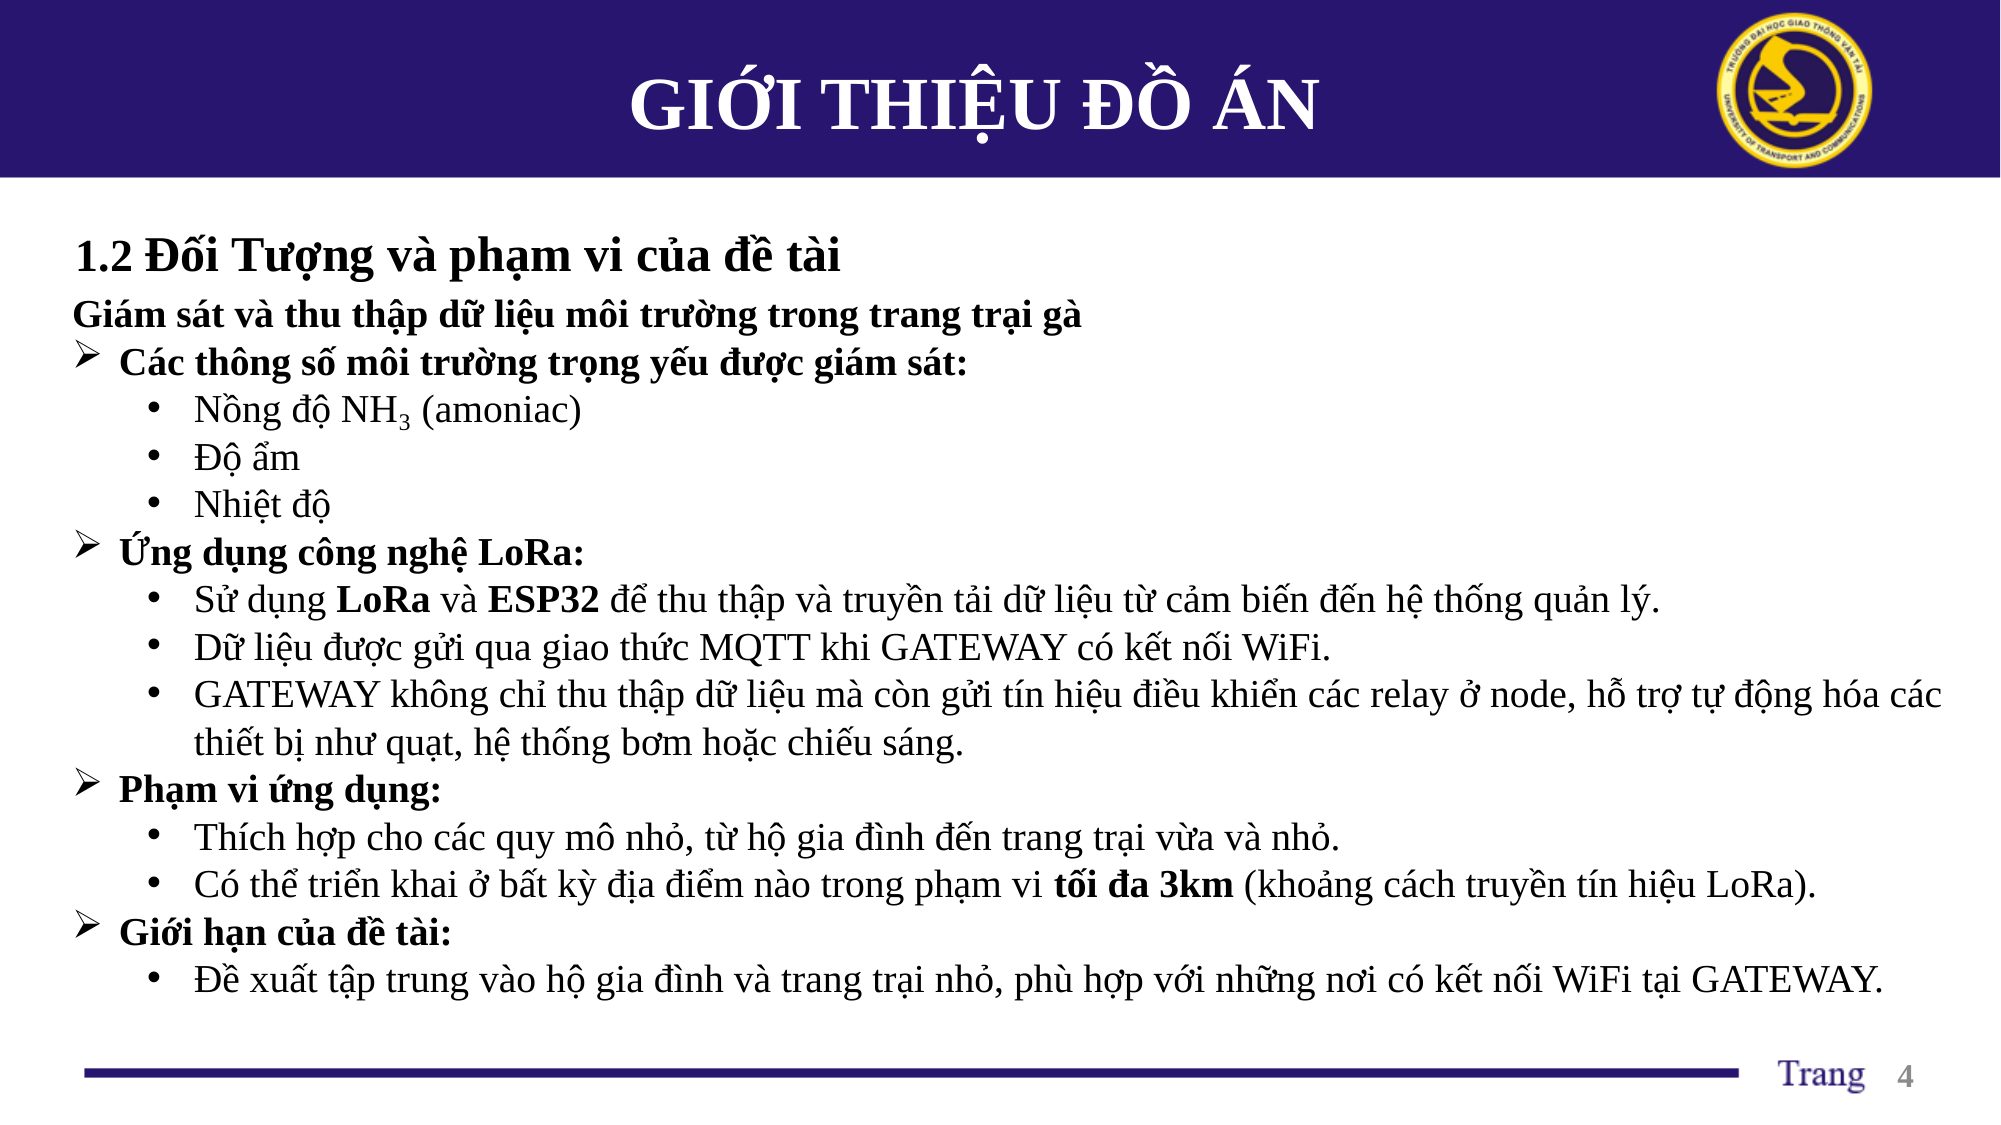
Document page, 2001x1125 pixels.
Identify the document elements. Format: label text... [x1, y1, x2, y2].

text_box 1.2 Đối Tượng và phạm vi của đề tài [61, 213, 857, 289]
text_box Giám sát và thu thập dữ liệu môi trường trong trang trại gà Các thông số môi trường trọng yếu được giám sát: Nồng độ NH₃ (amoniac) Độ ẩm Nhiệt độ Ứng dụng công nghệ LoRa: Sử dụng LoRa và ESP32 để thu thập và truyền tải dữ liệu từ cảm biến đến hệ thống quản lý. Dữ liệu được gửi qua giao thức MQTT khi GATEWAY có kết nối WiFi. GATEWAY không chỉ thu thập dữ liệu mà còn gửi tín hiệu điều khiển các relay ở node, hỗ trợ tự động hóa các thiết bị như quạt, hệ thống bơm hoặc chiếu sáng. Phạm vi ứng dụng: Thích hợp cho các quy mô nhỏ, từ hộ gia đình đến trang trại vừa và nhỏ. Có thể triển khai ở bất kỳ địa điểm nào trong phạm vi tối đa 3km (khoảng cách truyền tín hiệu LoRa). Giới hạn của đề tài: Đề xuất tập trung vào hộ gia đình và trang trại nhỏ, phù hợp với những nơi có kết nối WiFi tại GATEWAY. [57, 280, 1983, 1008]
text_box GIỚI THIỆU ĐỒ ÁN [613, 46, 1337, 152]
picture [0, 0, 2001, 1125]
slide_number 4 [1462, 1043, 1930, 1104]
